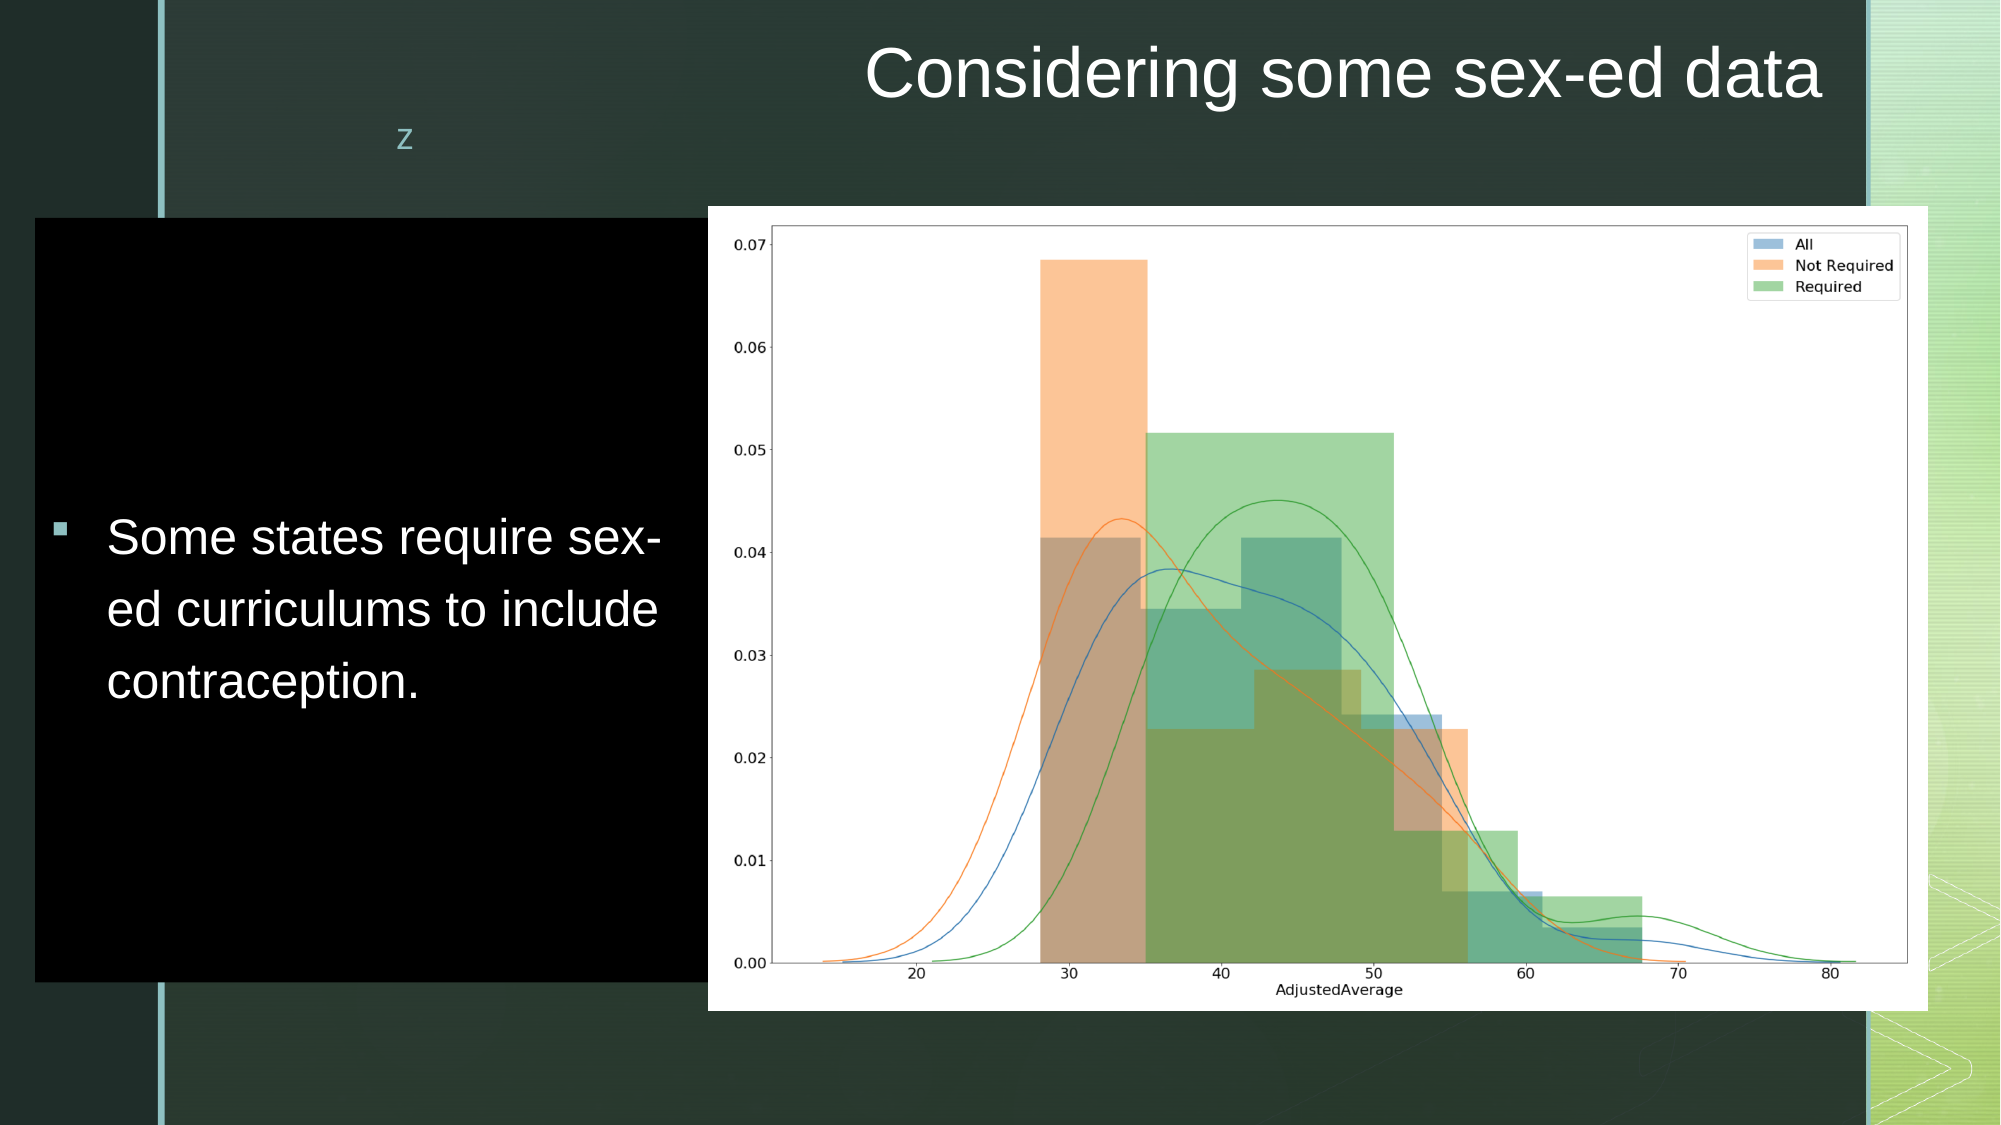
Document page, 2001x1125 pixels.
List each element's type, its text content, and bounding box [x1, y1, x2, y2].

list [708, 206, 1928, 1011]
title Considering some sex-ed data [533, 29, 1839, 207]
list Some states require sex-ed curriculums to include contraception. [35, 217, 708, 983]
picture [1871, 0, 2001, 1125]
